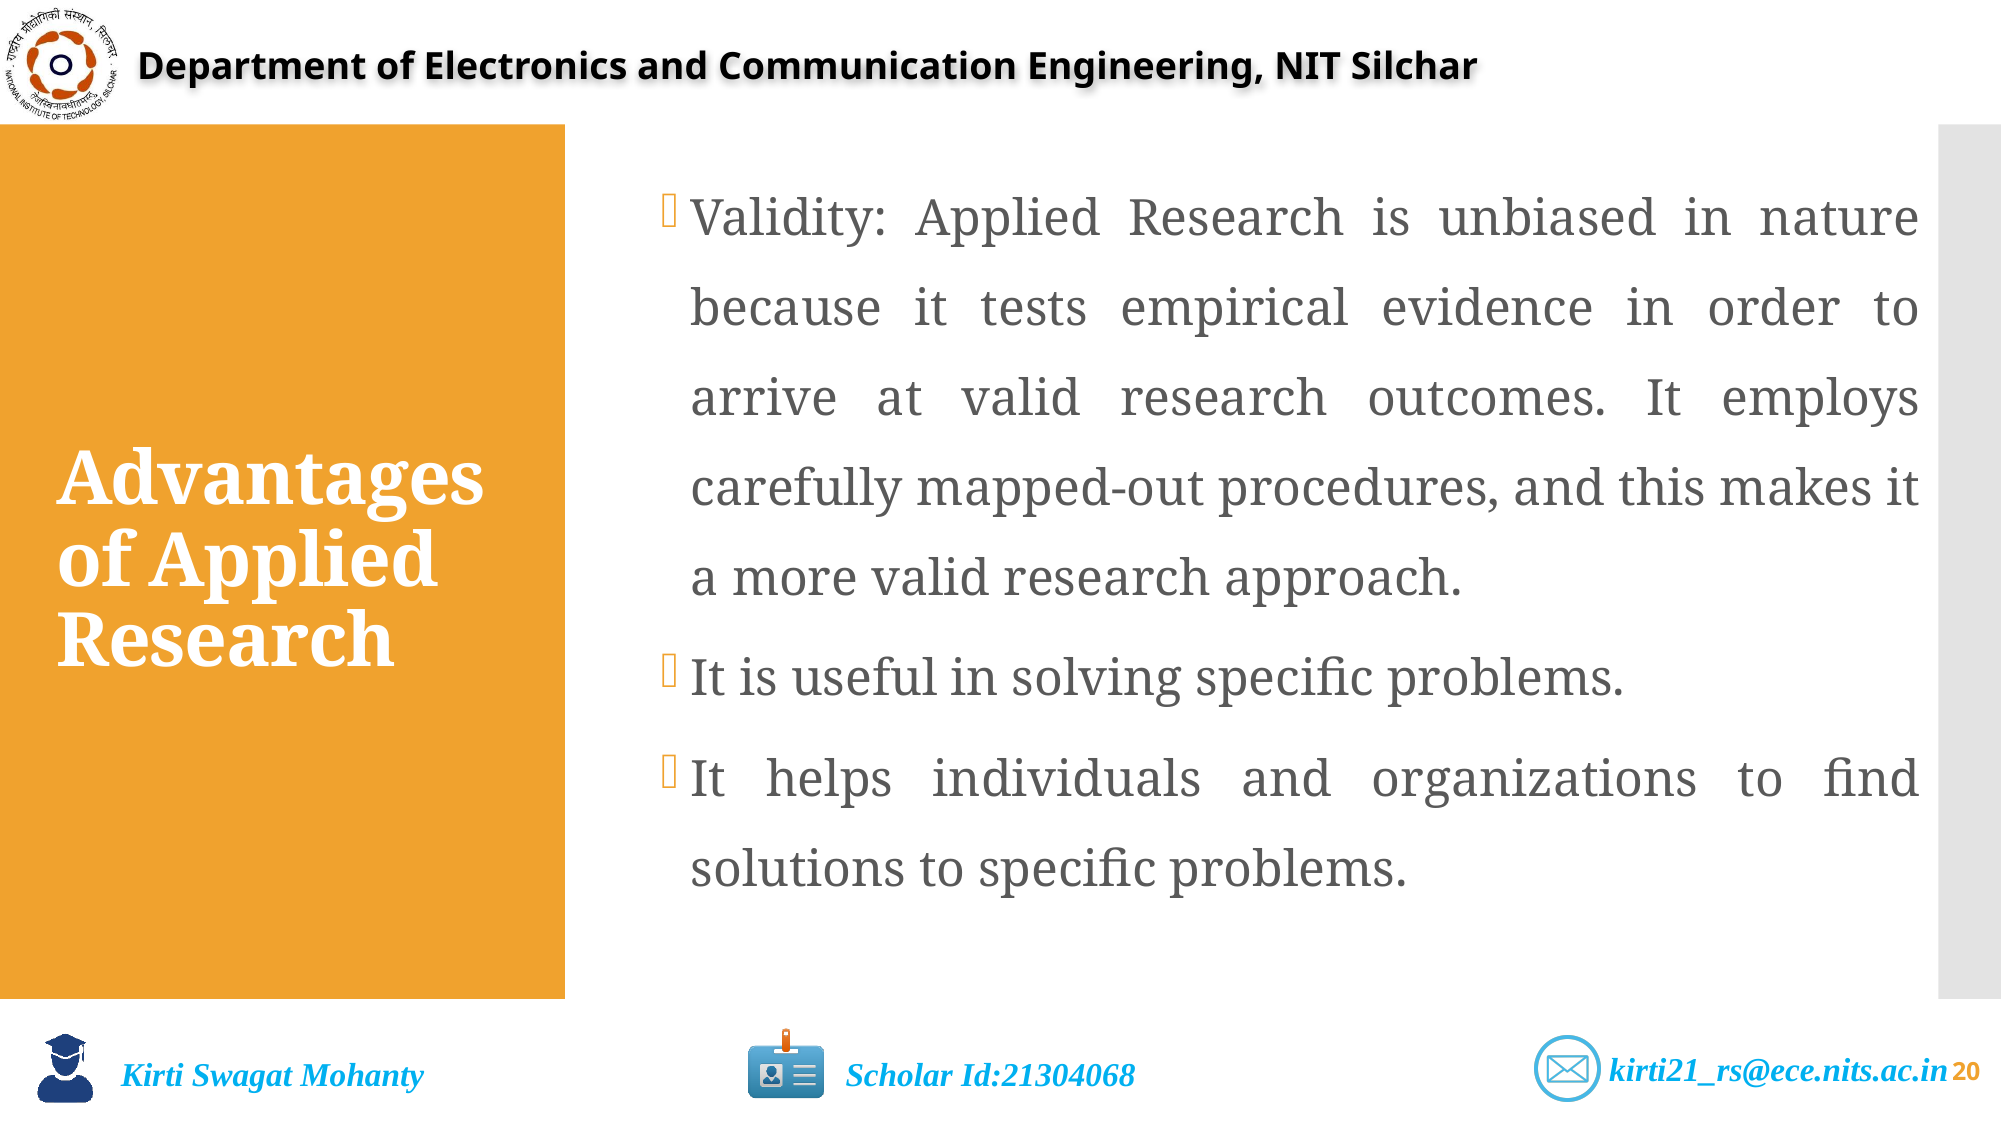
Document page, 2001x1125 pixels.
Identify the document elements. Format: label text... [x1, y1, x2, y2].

text_box Validity: Applied Research is unbiased in nature because it tests empirical evidence in order to arrive at valid research outcomes. It employs carefully mapped-out procedures, and this makes it a more valid research approach. It is useful in solving specific problems. It helps individuals and organizations to find solutions to specific problems. [563, 121, 1936, 995]
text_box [2, 7, 1820, 122]
title Advantages of Applied Research [41, 184, 525, 940]
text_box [24, 1025, 2000, 1110]
